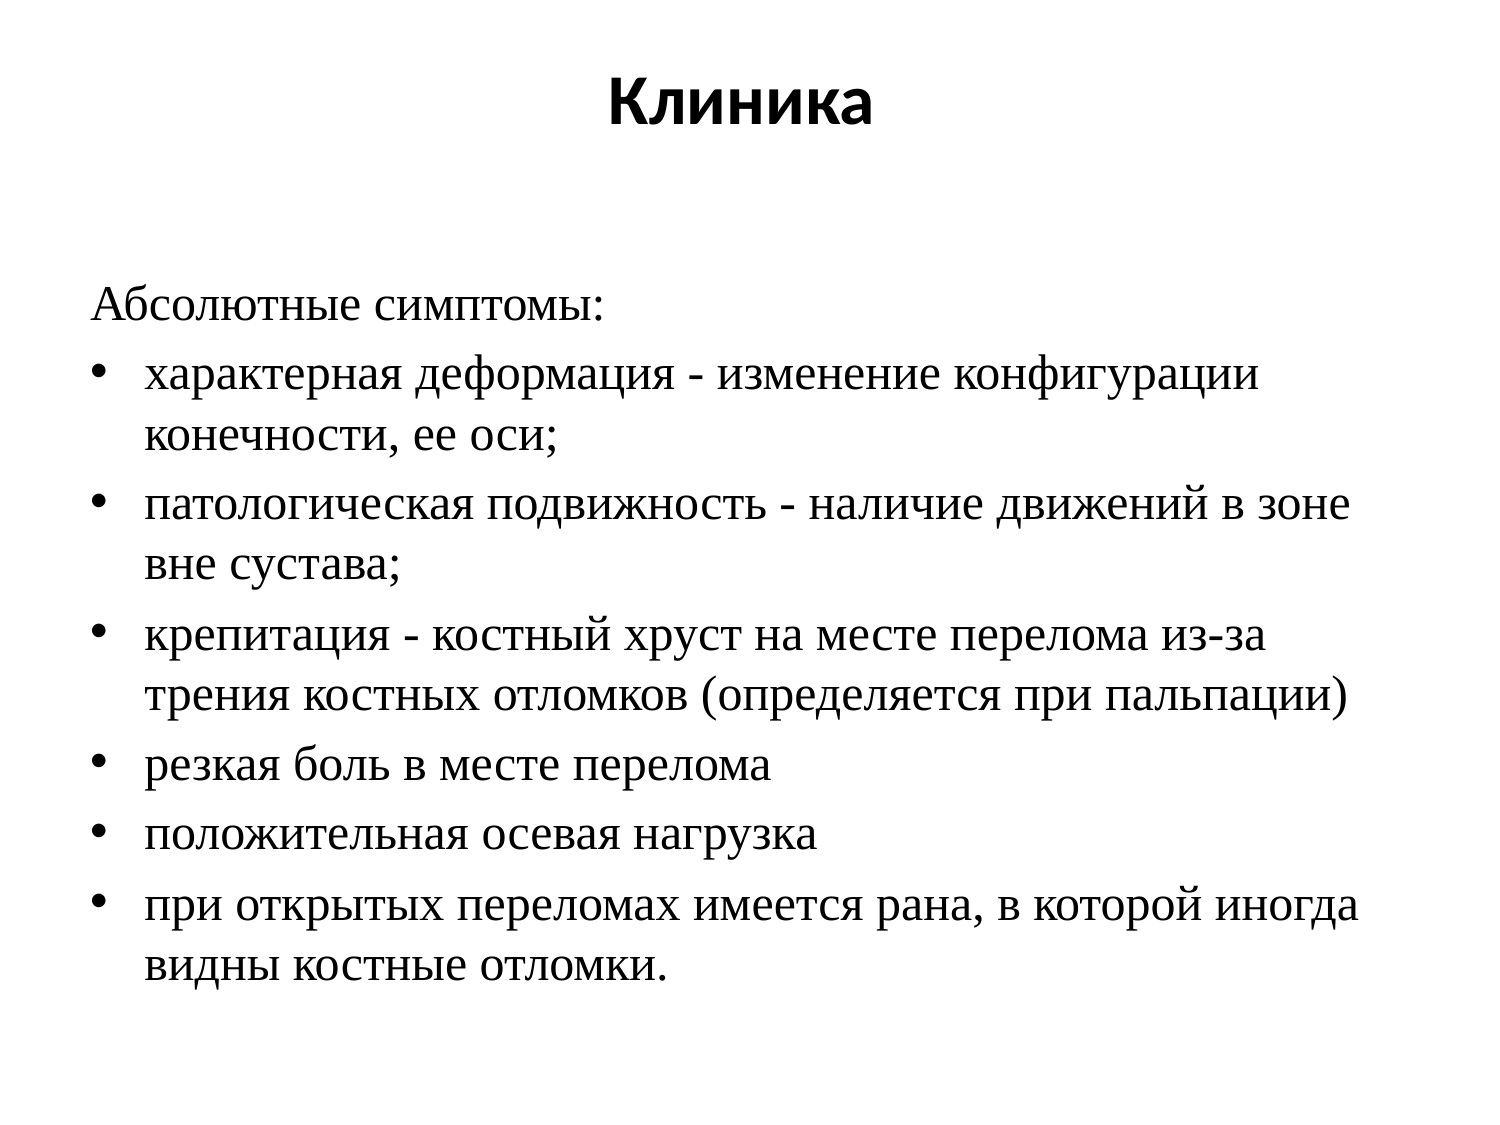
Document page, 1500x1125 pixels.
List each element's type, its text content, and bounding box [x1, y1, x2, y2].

list Абсолютные симптомы: характерная деформация - изменение конфигурации конечности, ее оси; патологическая подвижность - наличие движений в зоне вне сустава; крепитация - костный хруст на месте перелома из-за трения костных отломков (определяется при пальпации) резкая боль в месте перелома положительная осевая нагрузка при открытых переломах имеется рана, в которой иногда видны костные отломки. [75, 262, 1425, 1005]
title Клиника [75, 45, 1425, 233]
